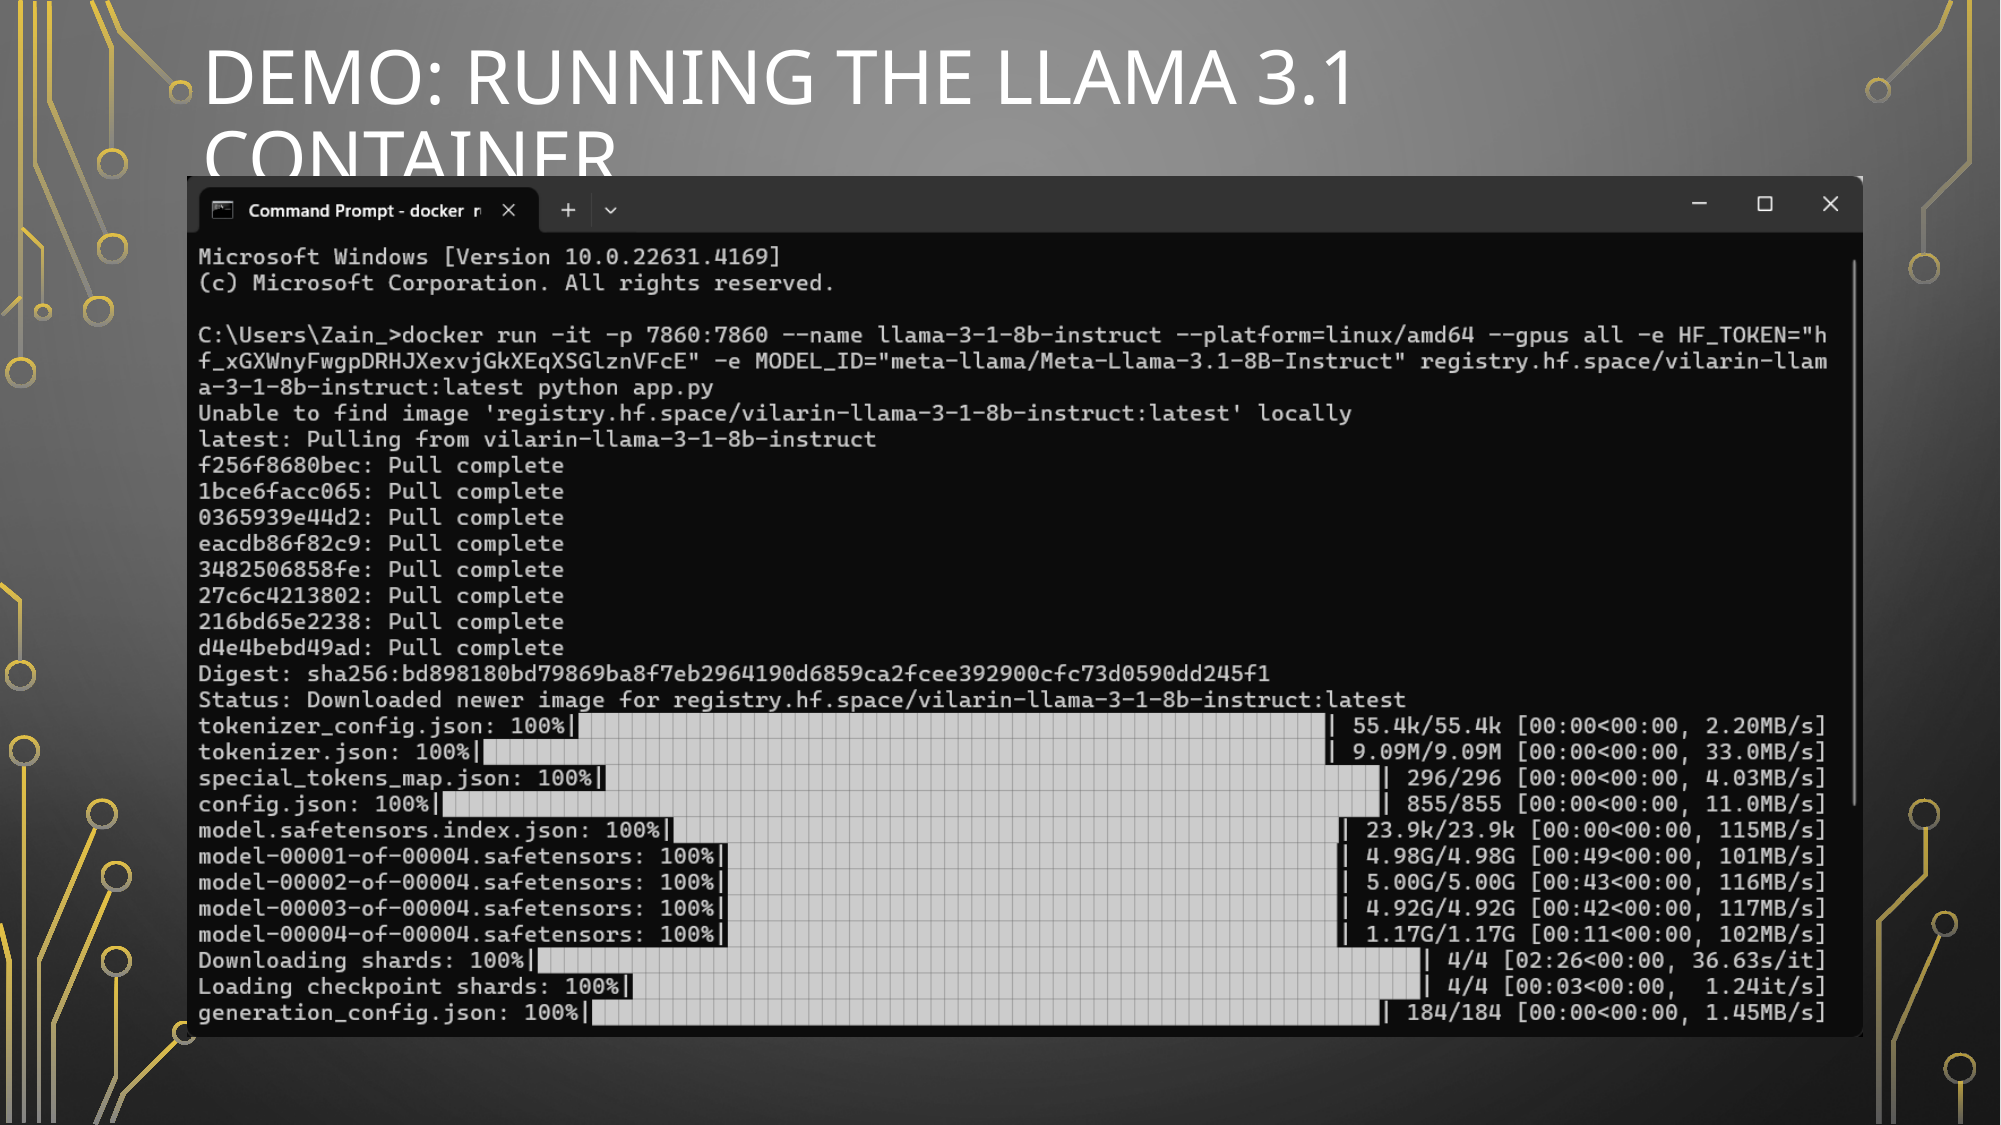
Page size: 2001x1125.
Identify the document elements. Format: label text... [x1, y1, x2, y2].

title Demo: Running the Llama 3.1 container [187, 0, 1813, 176]
picture [186, 176, 1863, 1037]
